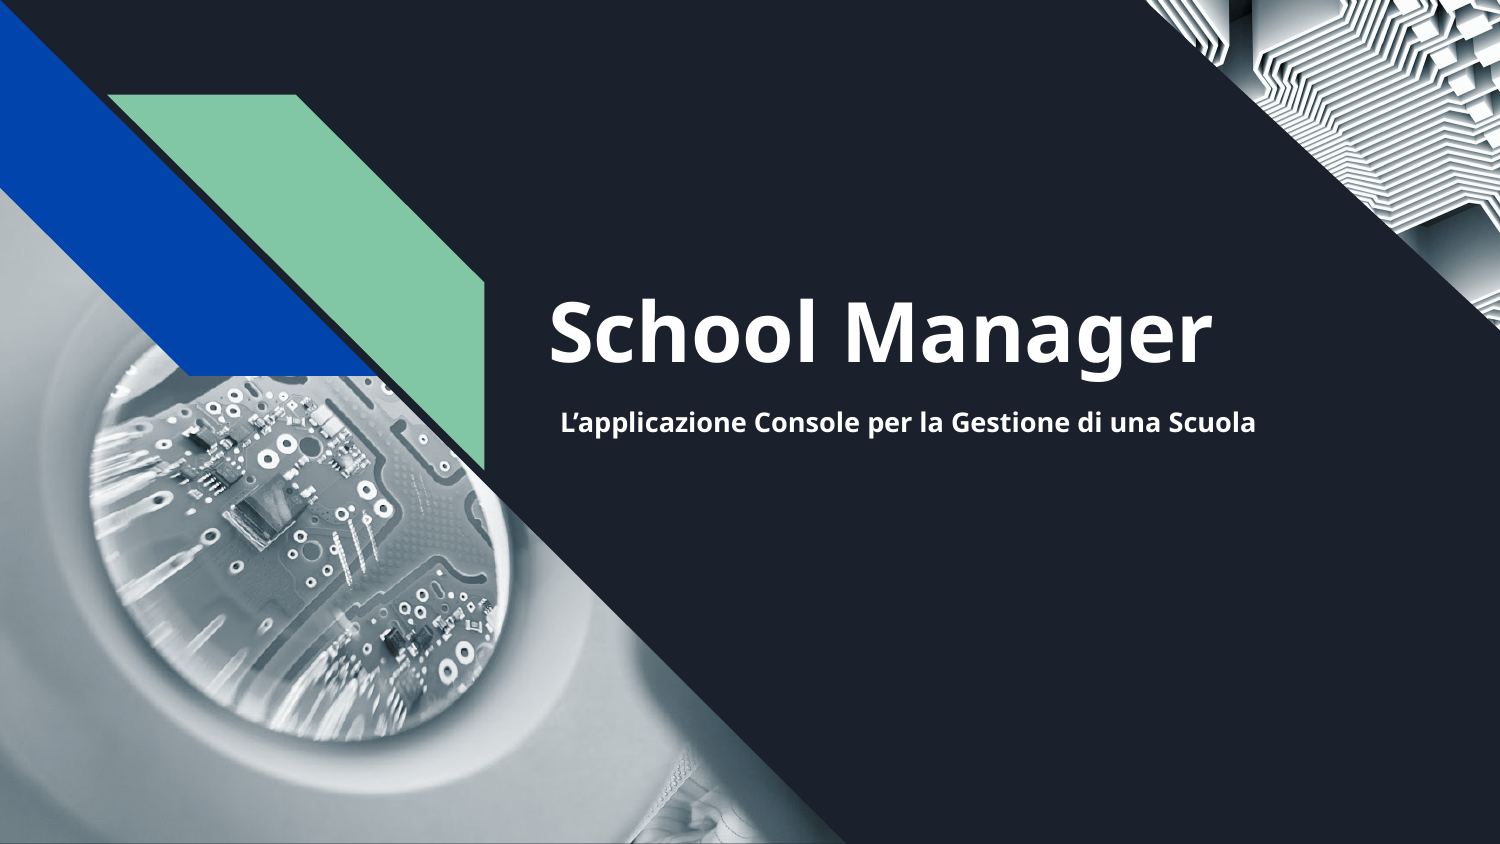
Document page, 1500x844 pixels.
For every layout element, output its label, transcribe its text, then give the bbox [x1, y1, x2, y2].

picture [0, 189, 847, 844]
title School Manager [533, 264, 1421, 580]
text_box L’applicazione Console per la Gestione di una Scuola [545, 390, 1500, 453]
picture [1144, 0, 1500, 331]
